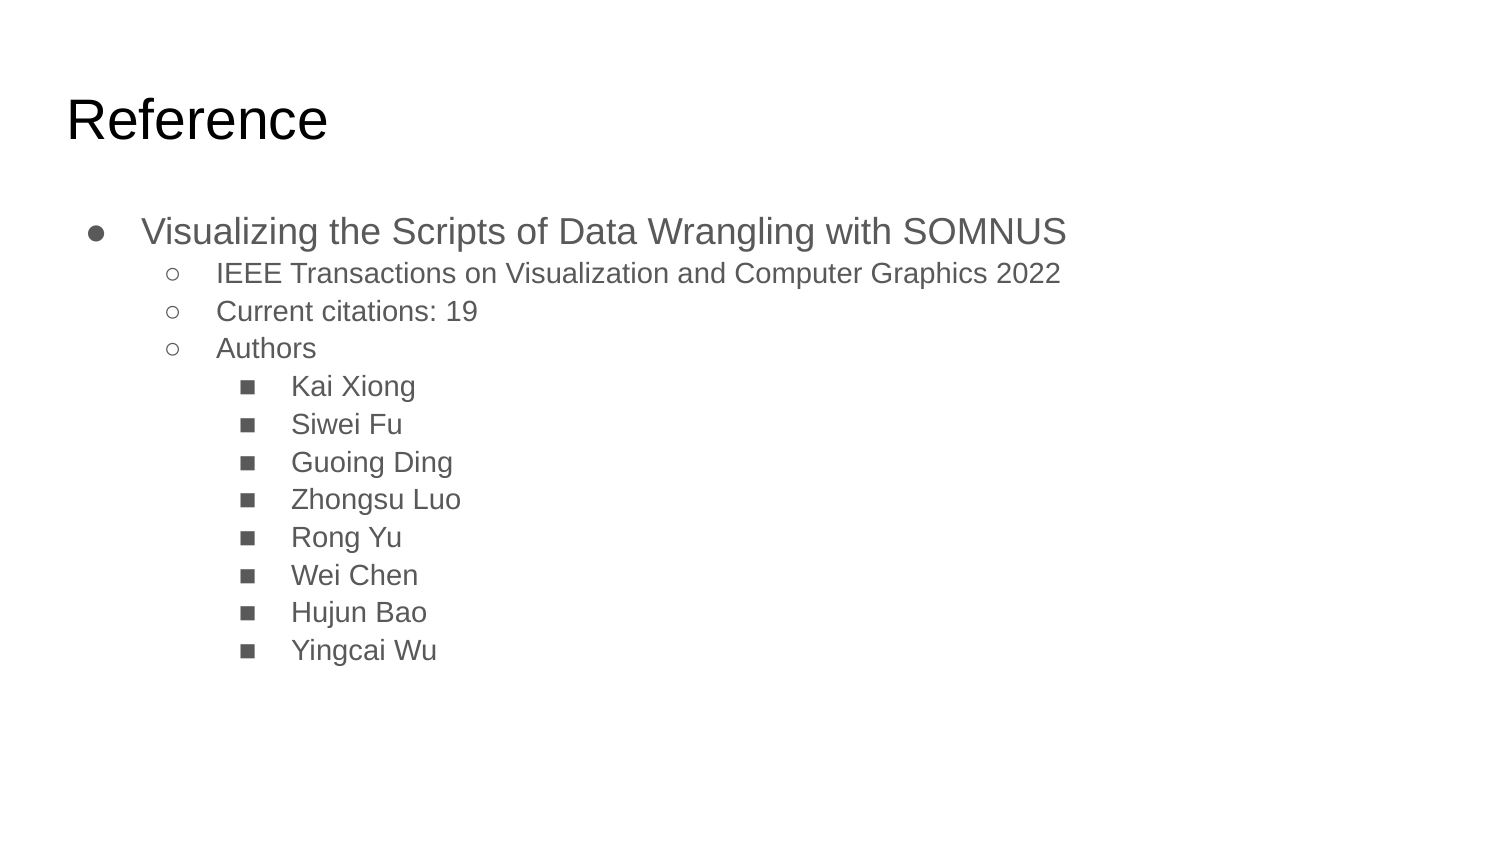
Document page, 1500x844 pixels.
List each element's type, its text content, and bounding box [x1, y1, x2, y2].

list Visualizing the Scripts of Data Wrangling with SOMNUS IEEE Transactions on Visualization and Computer Graphics 2022 Current citations: 19 Authors Kai Xiong Siwei Fu Guoing Ding Zhongsu Luo Rong Yu Wei Chen Hujun Bao Yingcai Wu [51, 189, 1449, 750]
title Reference [51, 72, 1449, 167]
